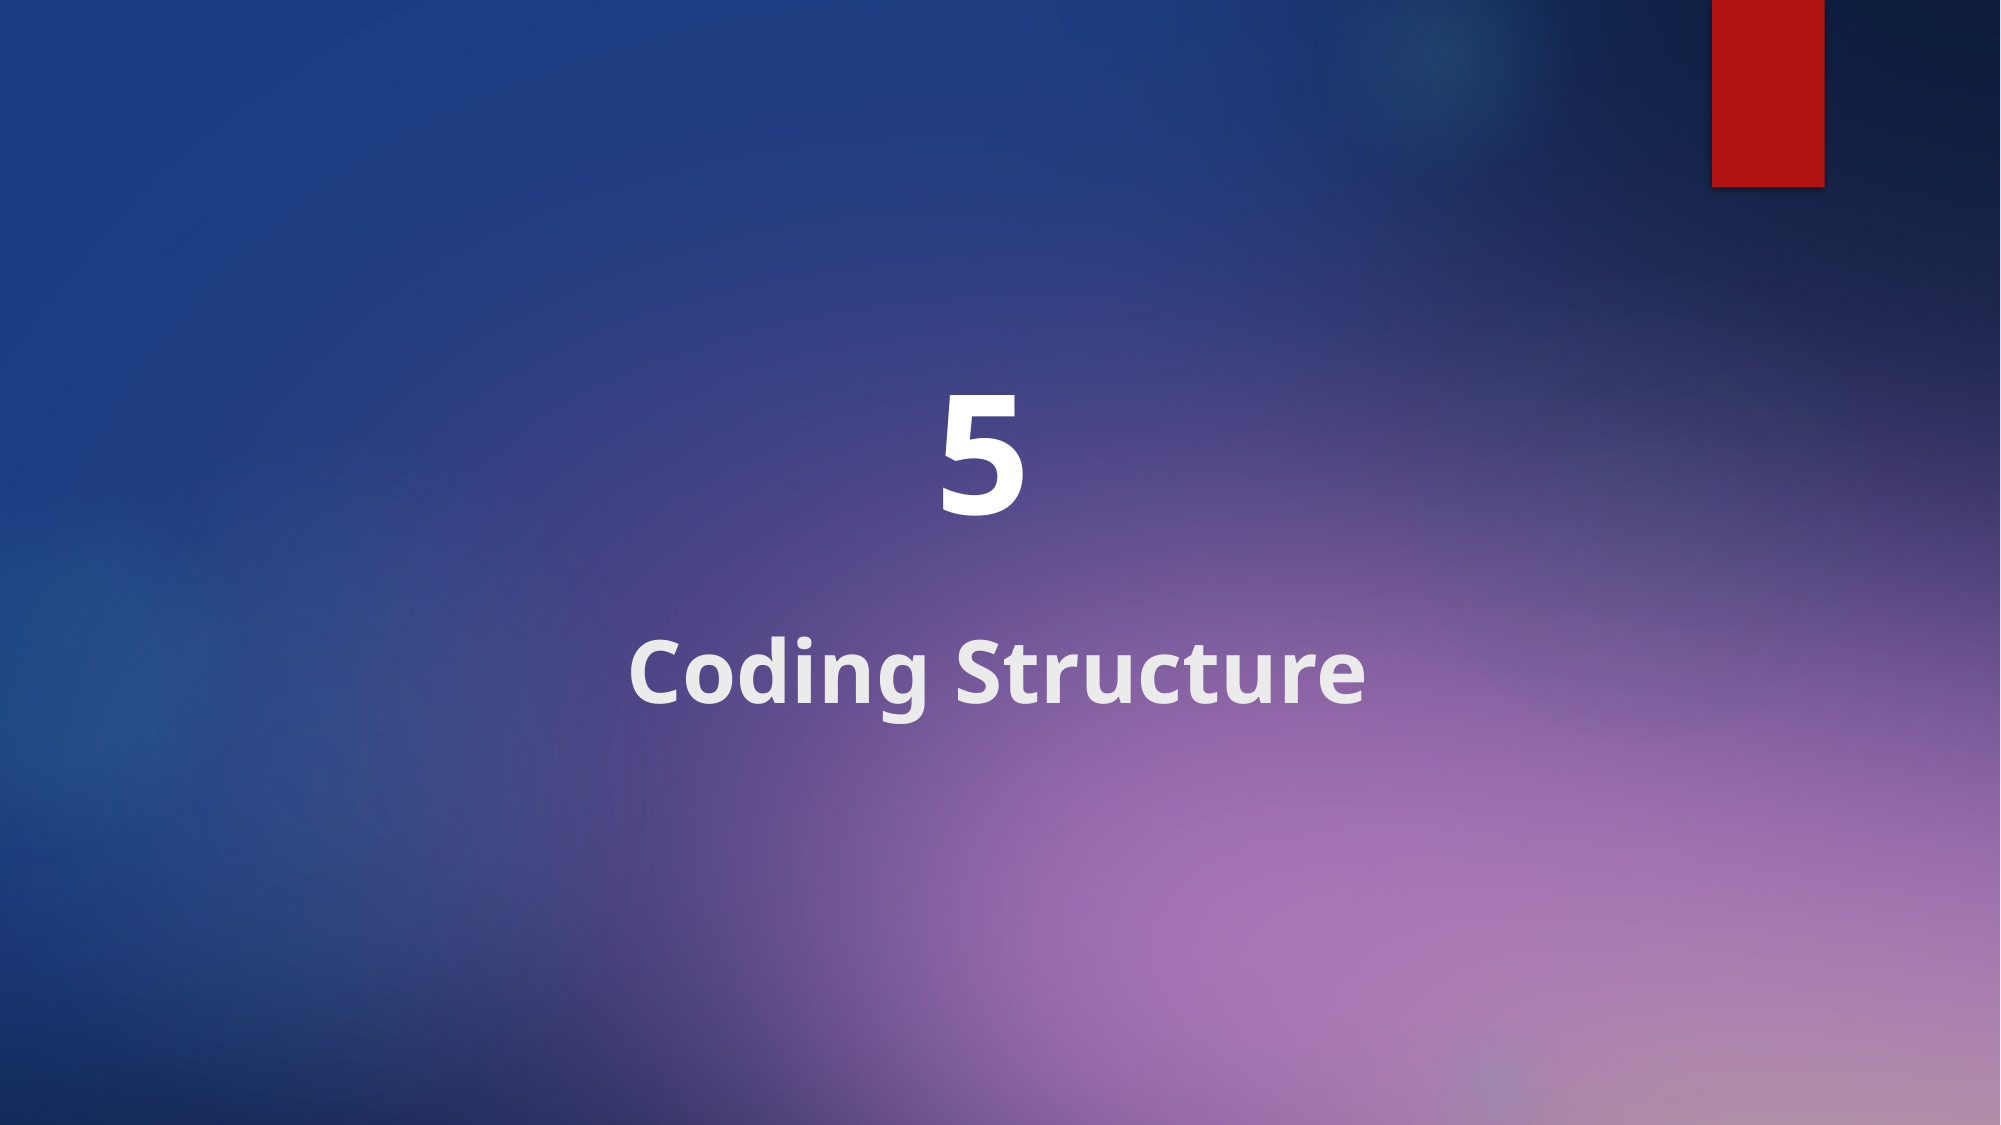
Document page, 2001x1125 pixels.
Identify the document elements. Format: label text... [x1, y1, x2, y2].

text_box 5 [921, 340, 1074, 555]
picture [0, 0, 2001, 1125]
title Coding Structure [86, 608, 1909, 806]
